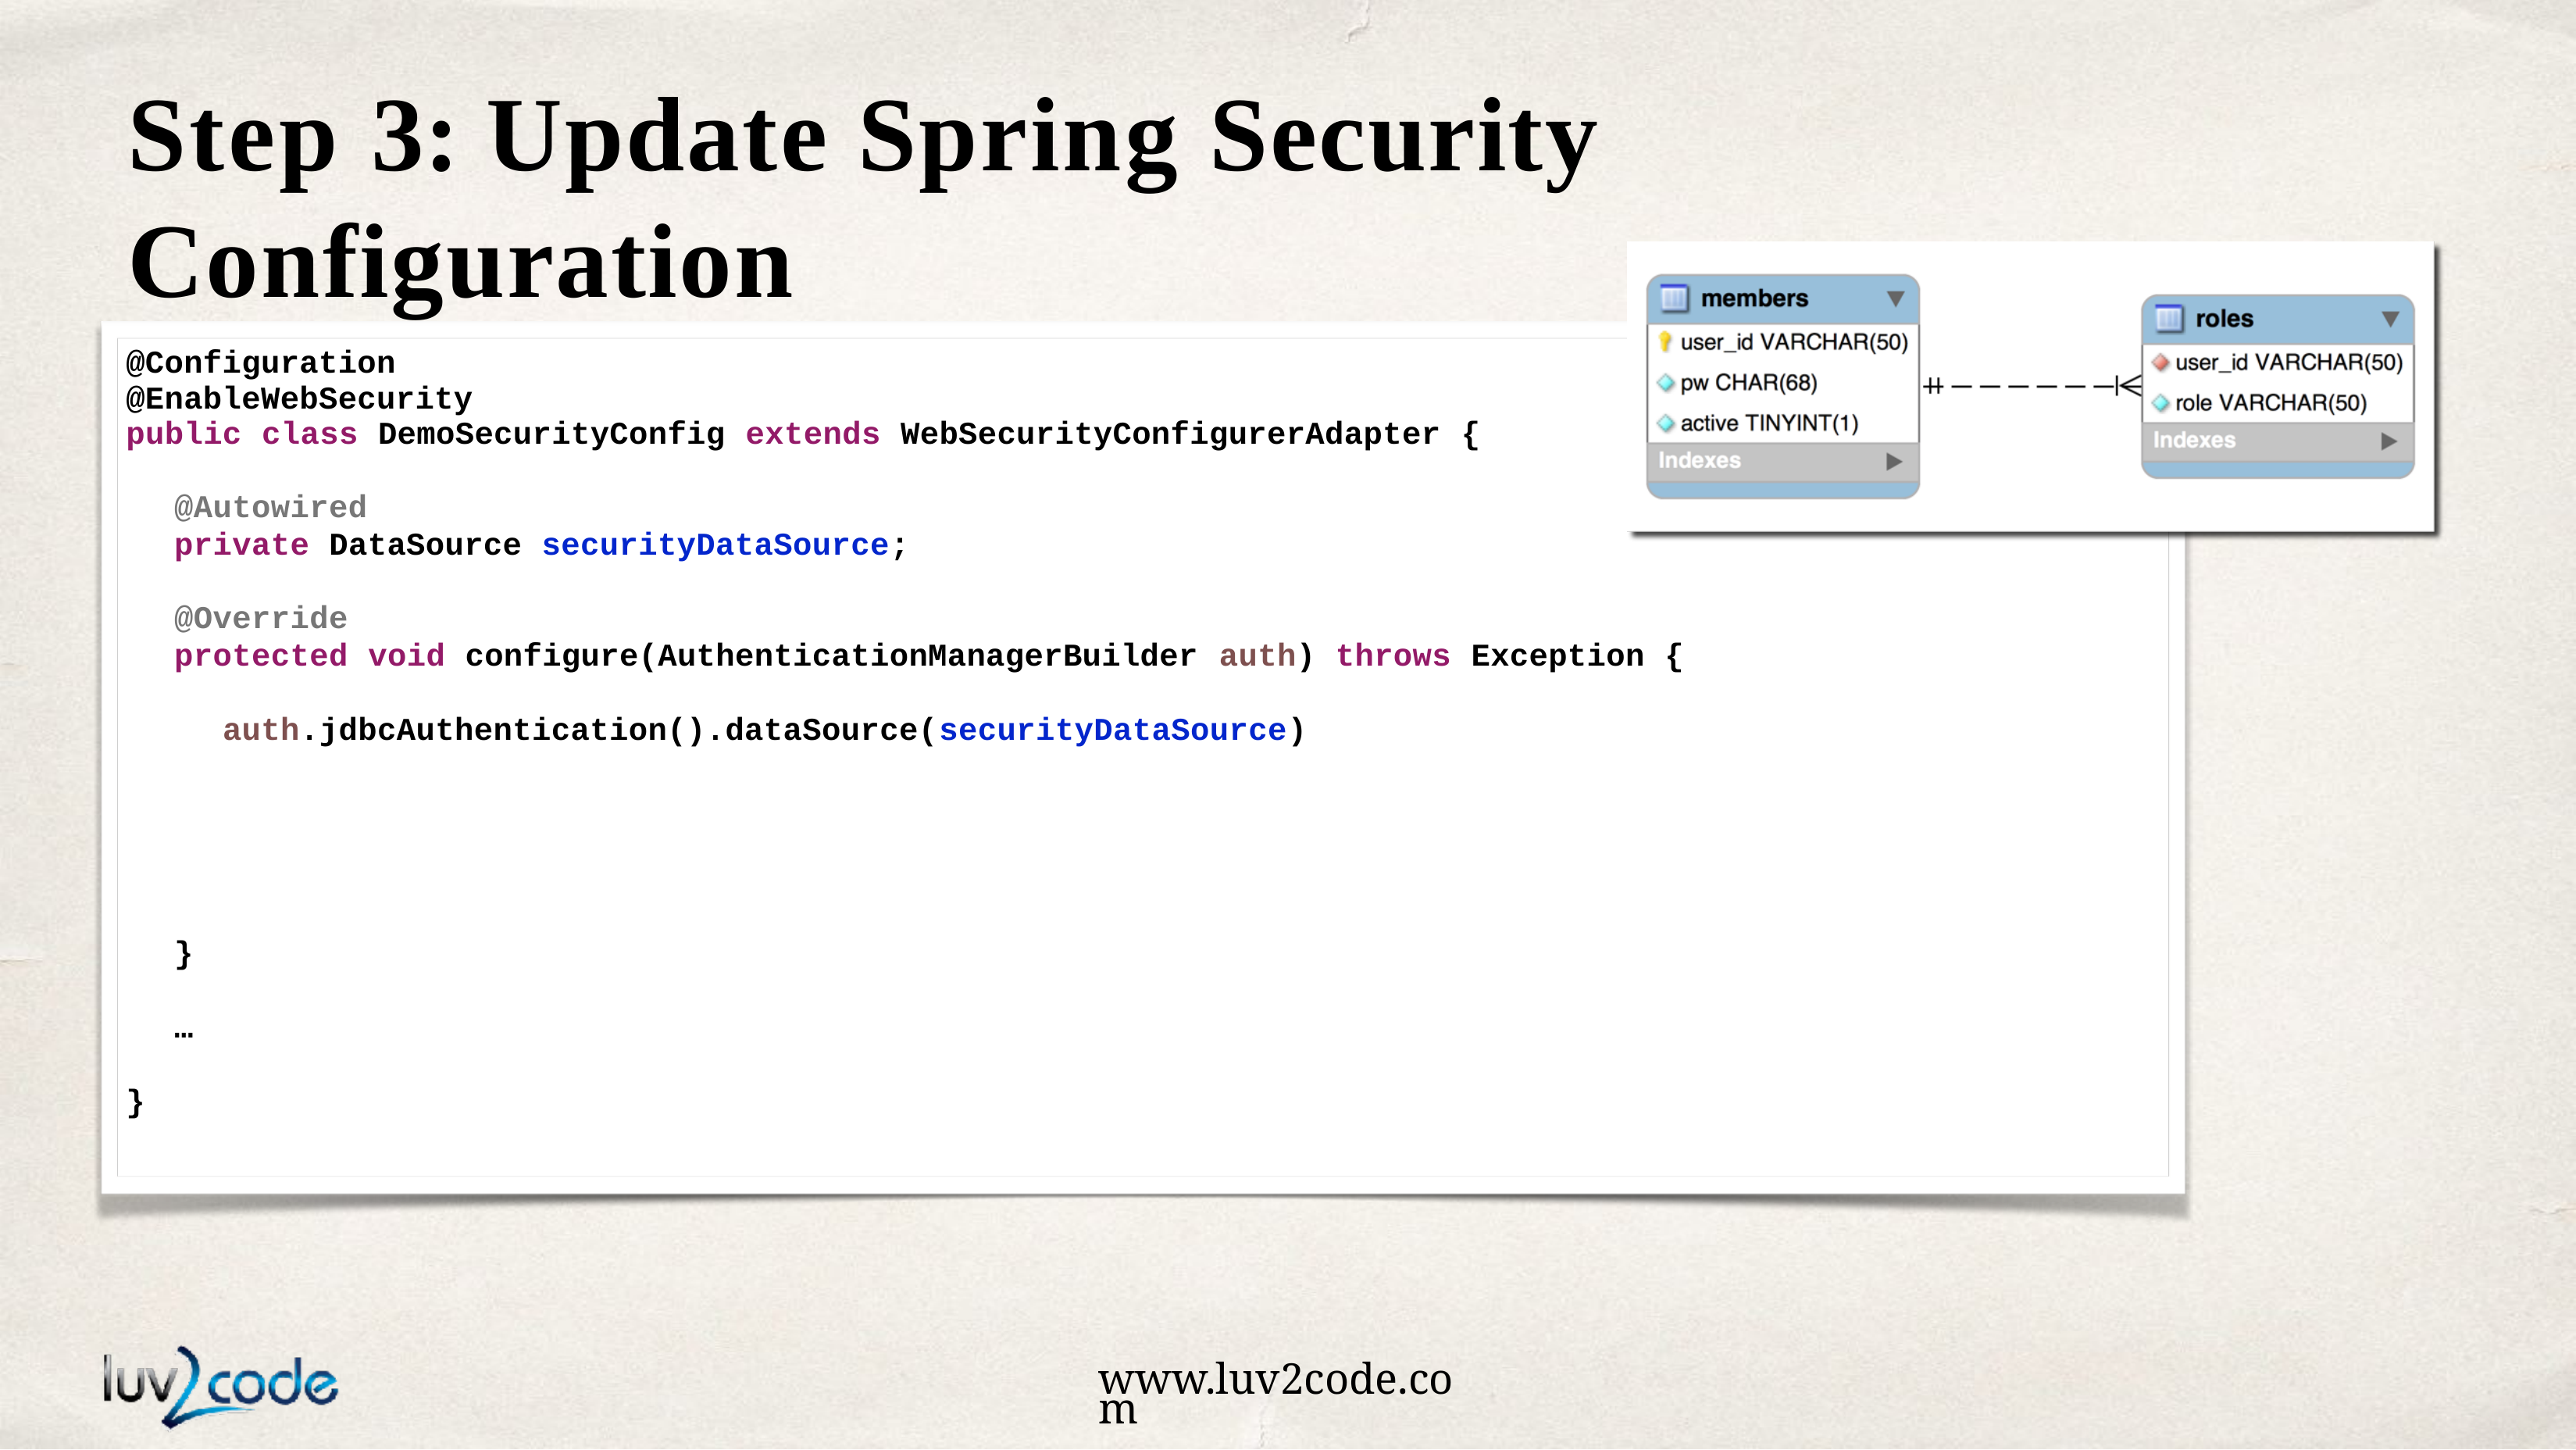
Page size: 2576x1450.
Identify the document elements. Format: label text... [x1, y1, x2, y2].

picture [0, 0, 2576, 1449]
text_box www.luv2code.com [1097, 1363, 1479, 1410]
title Step 3: Update Spring Security Configuration [126, 62, 2291, 318]
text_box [94, 321, 2193, 1225]
